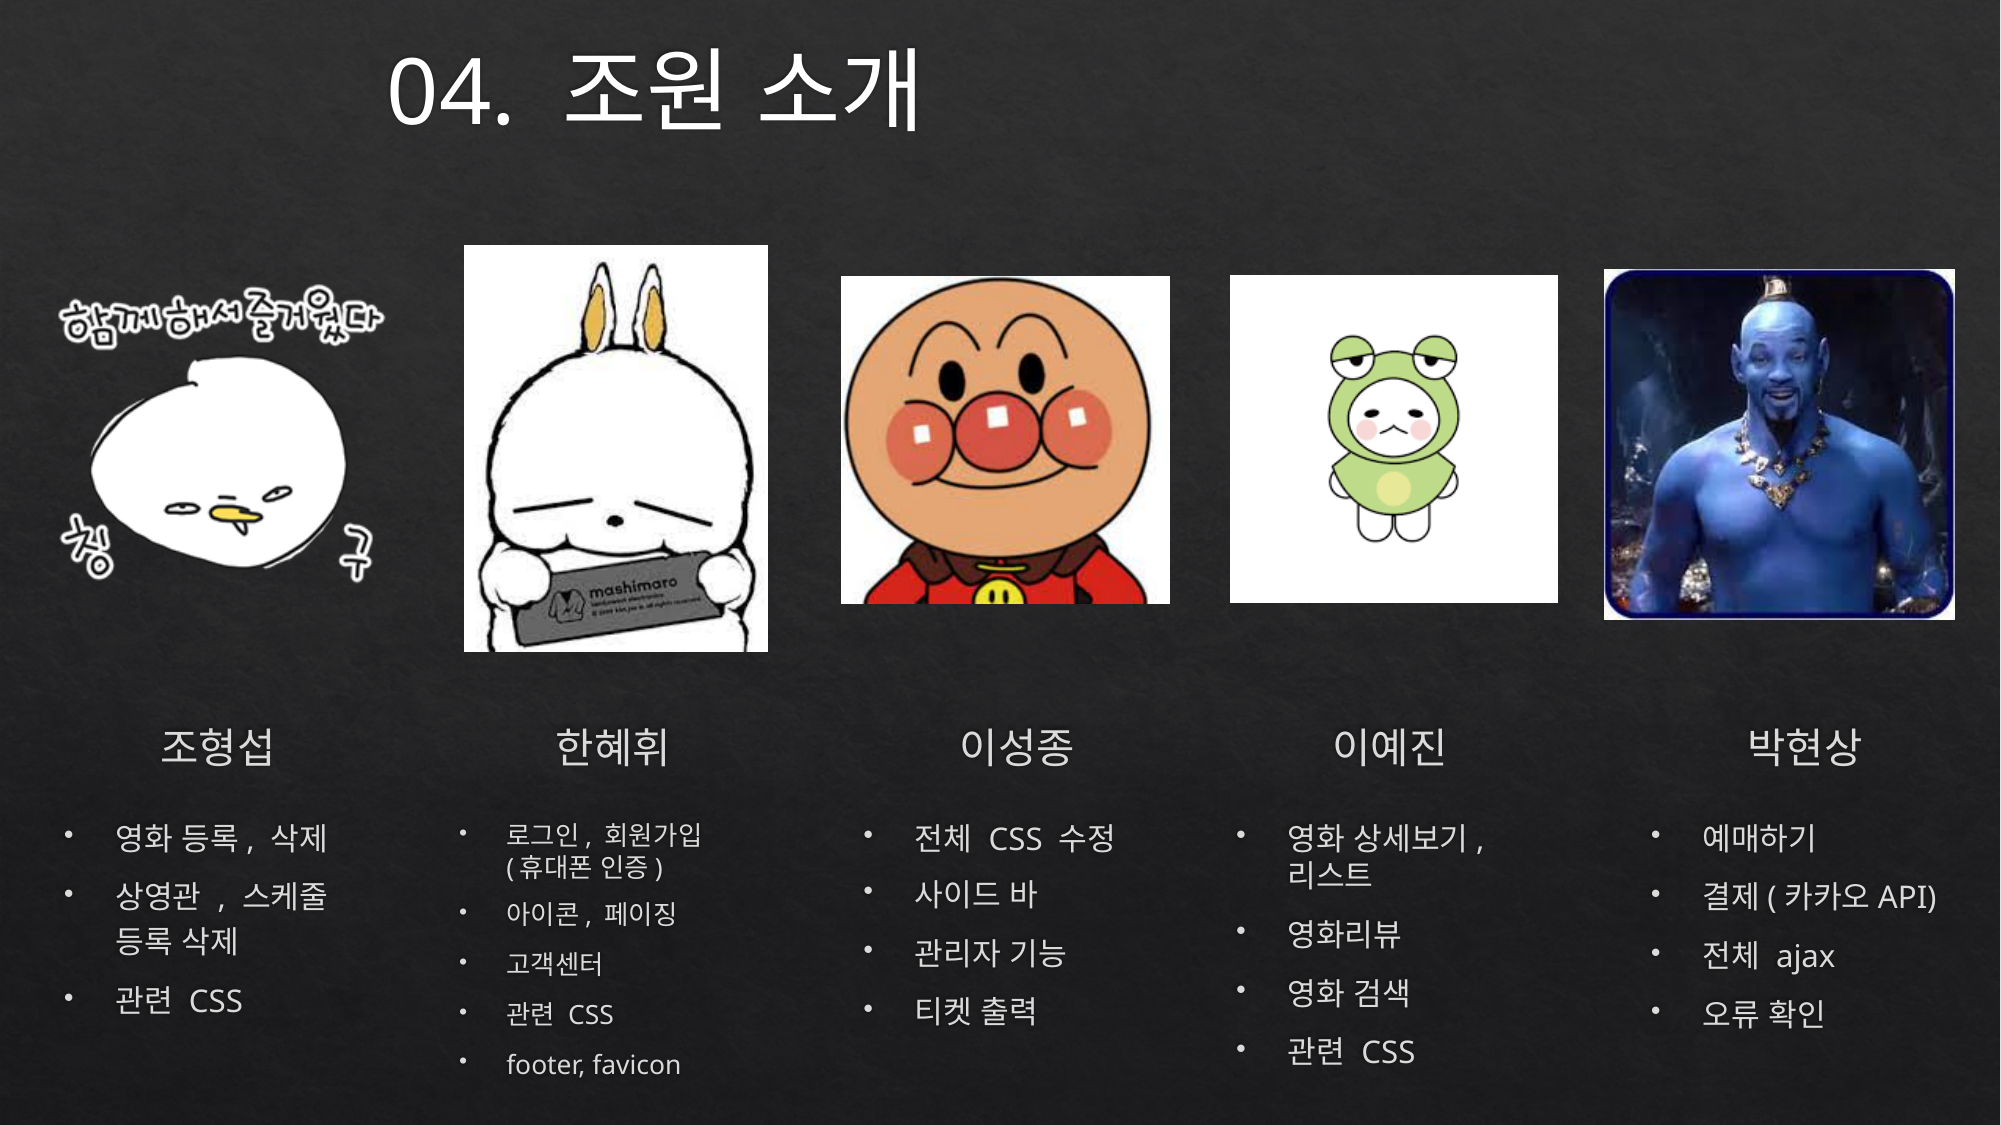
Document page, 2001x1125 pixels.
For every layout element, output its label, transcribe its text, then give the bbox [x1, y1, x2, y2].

text_box 영화 등록, 삭제 상영관 , 스케줄 등록 삭제 관련 CSS [44, 811, 390, 1011]
text_box 예매하기 결제(카카오API) 전체 ajax 오류 확인 [1631, 811, 1977, 1011]
text_box 조형섭 [42, 691, 388, 779]
text_box 한혜휘 [437, 691, 784, 779]
picture [840, 276, 1170, 604]
picture [1230, 275, 1558, 603]
text_box 영화 상세보기, 리스트 영화리뷰 영화 검색 관련 CSS [1216, 811, 1562, 1011]
picture [464, 244, 768, 652]
text_box 이성종 [841, 691, 1188, 779]
picture [1604, 269, 1955, 620]
picture [57, 268, 387, 598]
text_box 04. 조원 소개 [371, 17, 1622, 181]
text_box 전체 CSS 수정 사이드 바 관리자 기능 티켓 출력 [843, 811, 1189, 1011]
text_box 로그인, 회원가입 (휴대폰 인증) 아이콘, 페이징 고객센터 관련 CSS footer, favicon [439, 811, 785, 1089]
text_box 박현상 [1629, 691, 1975, 779]
text_box 이예진 [1214, 691, 1560, 779]
